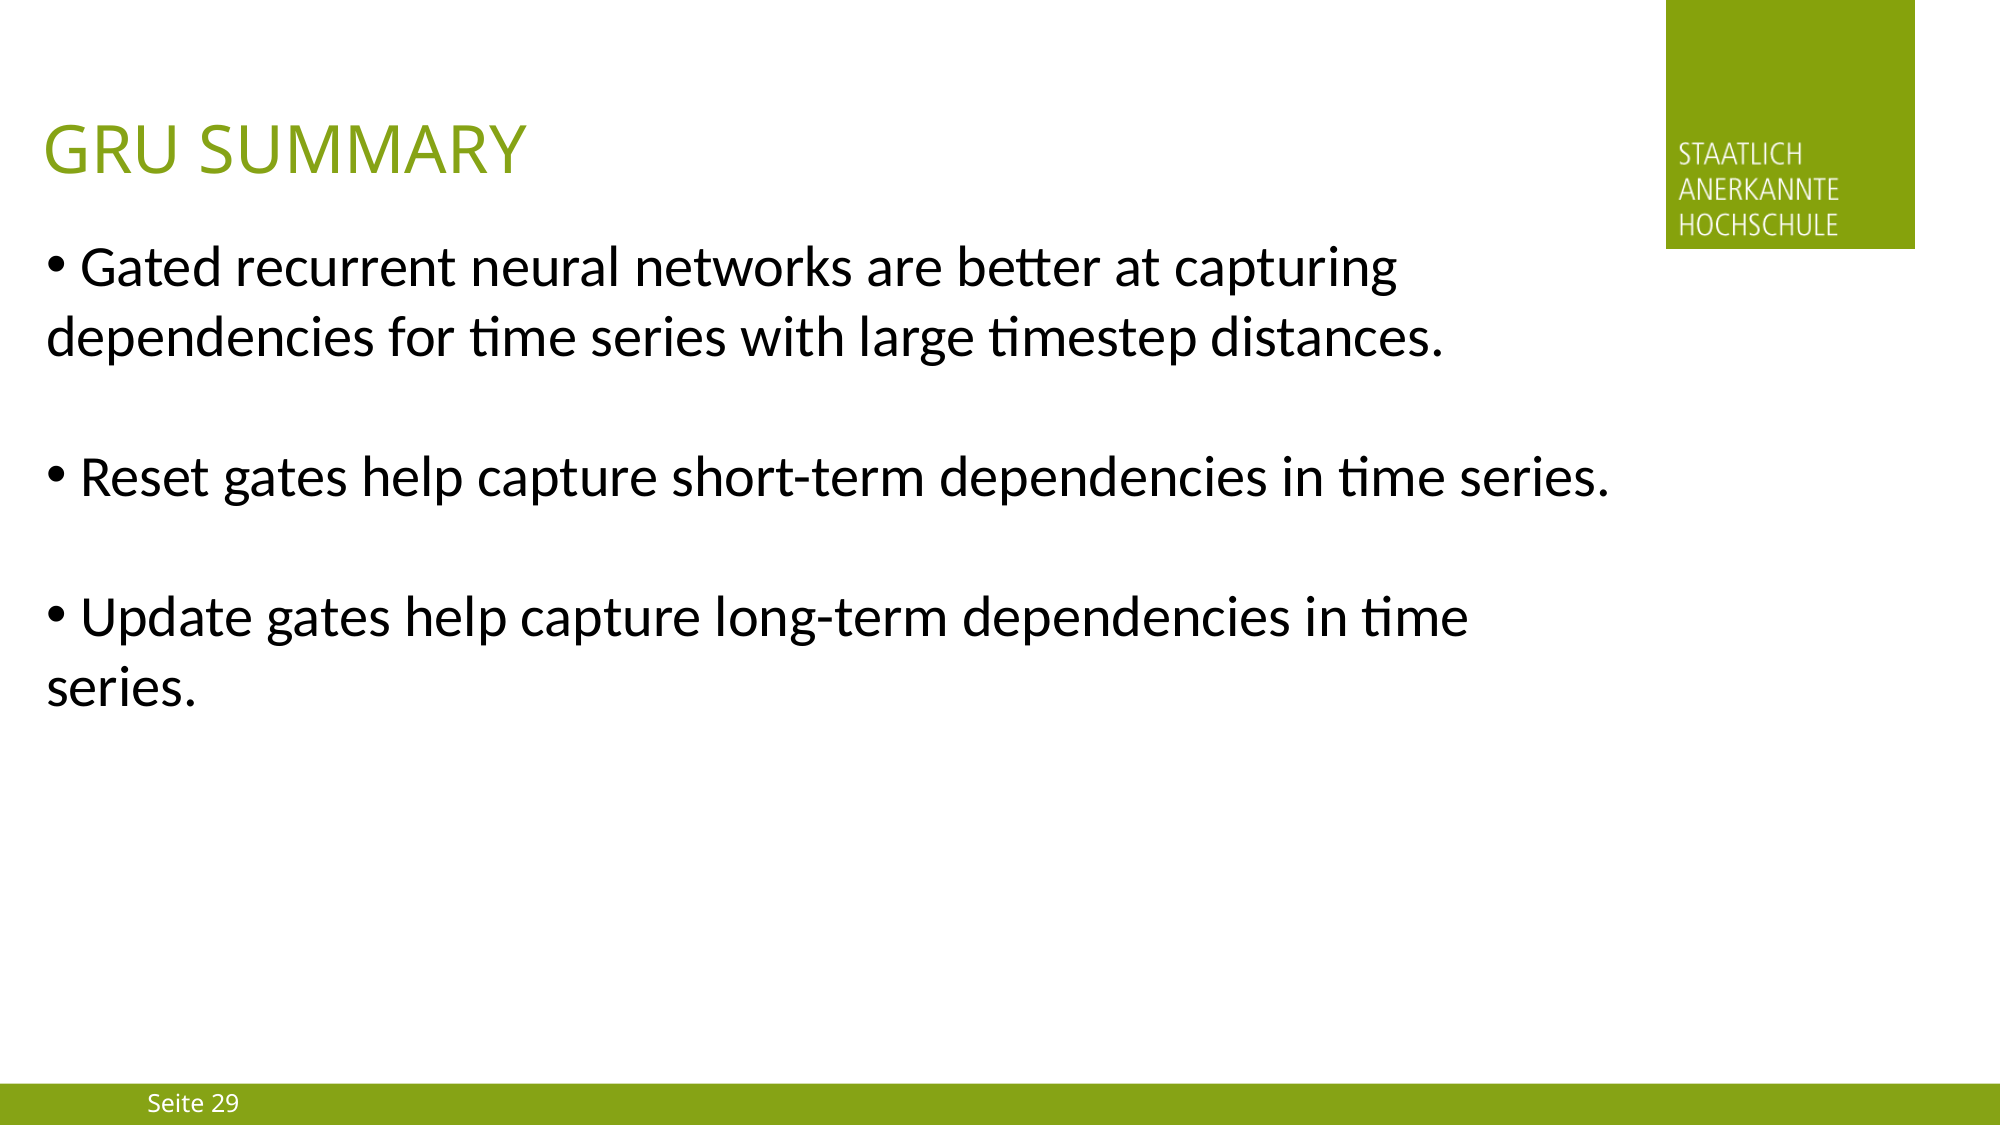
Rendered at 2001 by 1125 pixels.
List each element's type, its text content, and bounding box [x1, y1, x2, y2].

title GRU Summary [27, 8, 1460, 195]
picture [1666, 0, 1915, 249]
text_box Gated recurrent neural networks are better at capturing dependencies for time series with large timestep distances. Reset gates help capture short-term dependencies in time series. Update gates help capture long-term dependencies in time series. [31, 220, 1640, 796]
footer Seite 29 [132, 1086, 542, 1122]
